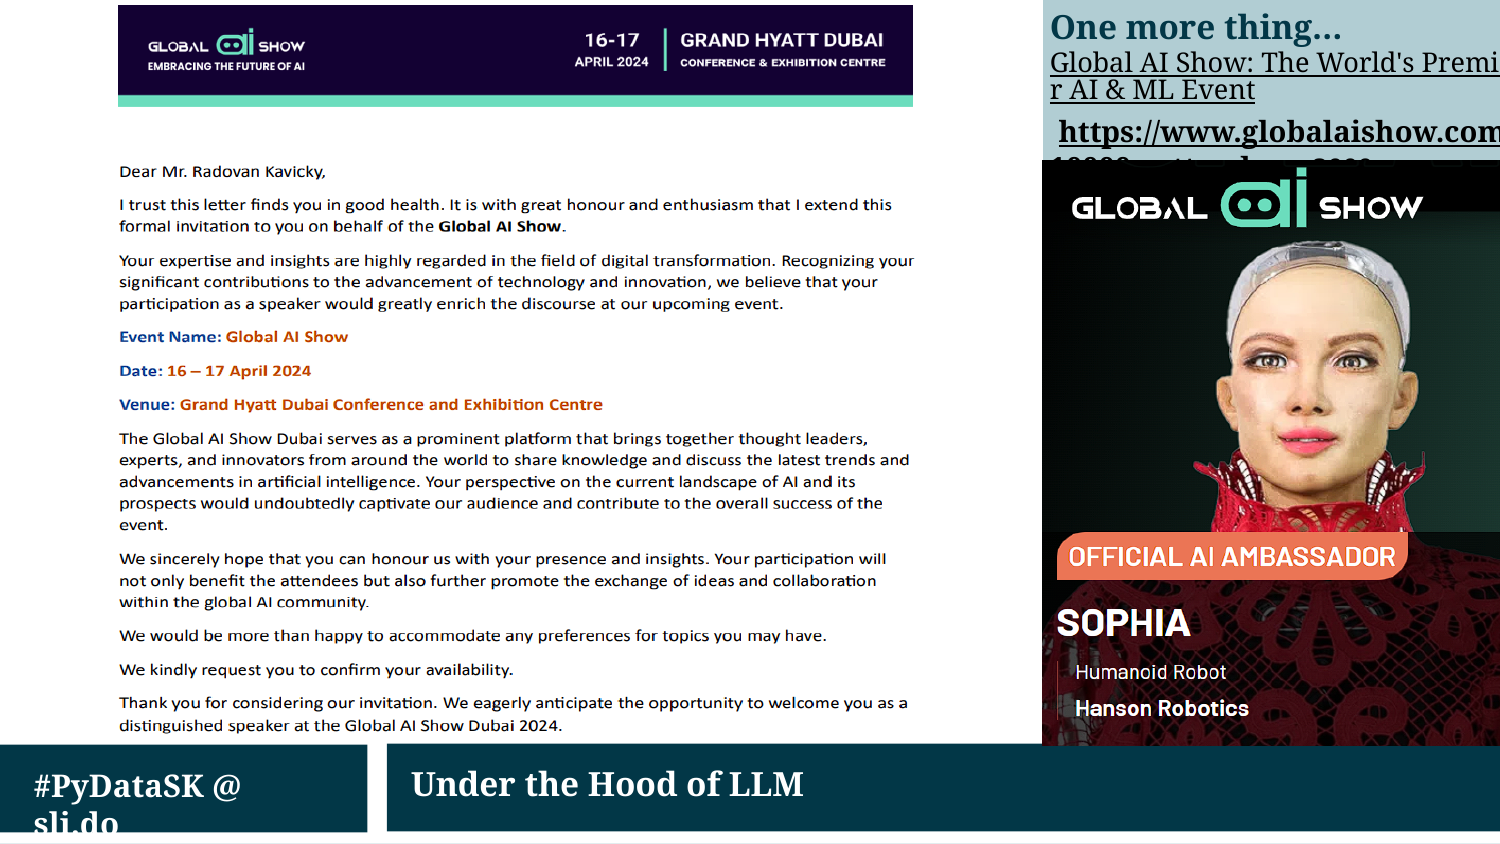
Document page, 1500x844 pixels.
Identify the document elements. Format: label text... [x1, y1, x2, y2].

picture [52, 815, 56, 833]
picture [102, 819, 108, 833]
text_box #PyDataSK @ sli.do [22, 760, 342, 815]
picture [0, 0, 1500, 745]
picture [92, 815, 96, 833]
picture [82, 819, 90, 833]
text_box One more thing… Global AI Show: The World's Premier AI & ML Event https://www.globalaishow.com/ 10000+ attendees, 3000+ companies AI-2023 Forty-third SGAI International Conference on Artificial Intelligence CAMBRIDGE, ENGLAND 12-14 DECEMBER 2023 AI-2023 is the 43-rd Annual International Conference of the British Computer Society's Specialist Group on Artificial Intelligence (SGAI) [1043, 0, 1500, 159]
picture [35, 819, 47, 833]
picture [62, 819, 67, 833]
picture [111, 819, 117, 833]
text_box Under the Hood of LLM [400, 750, 1500, 826]
